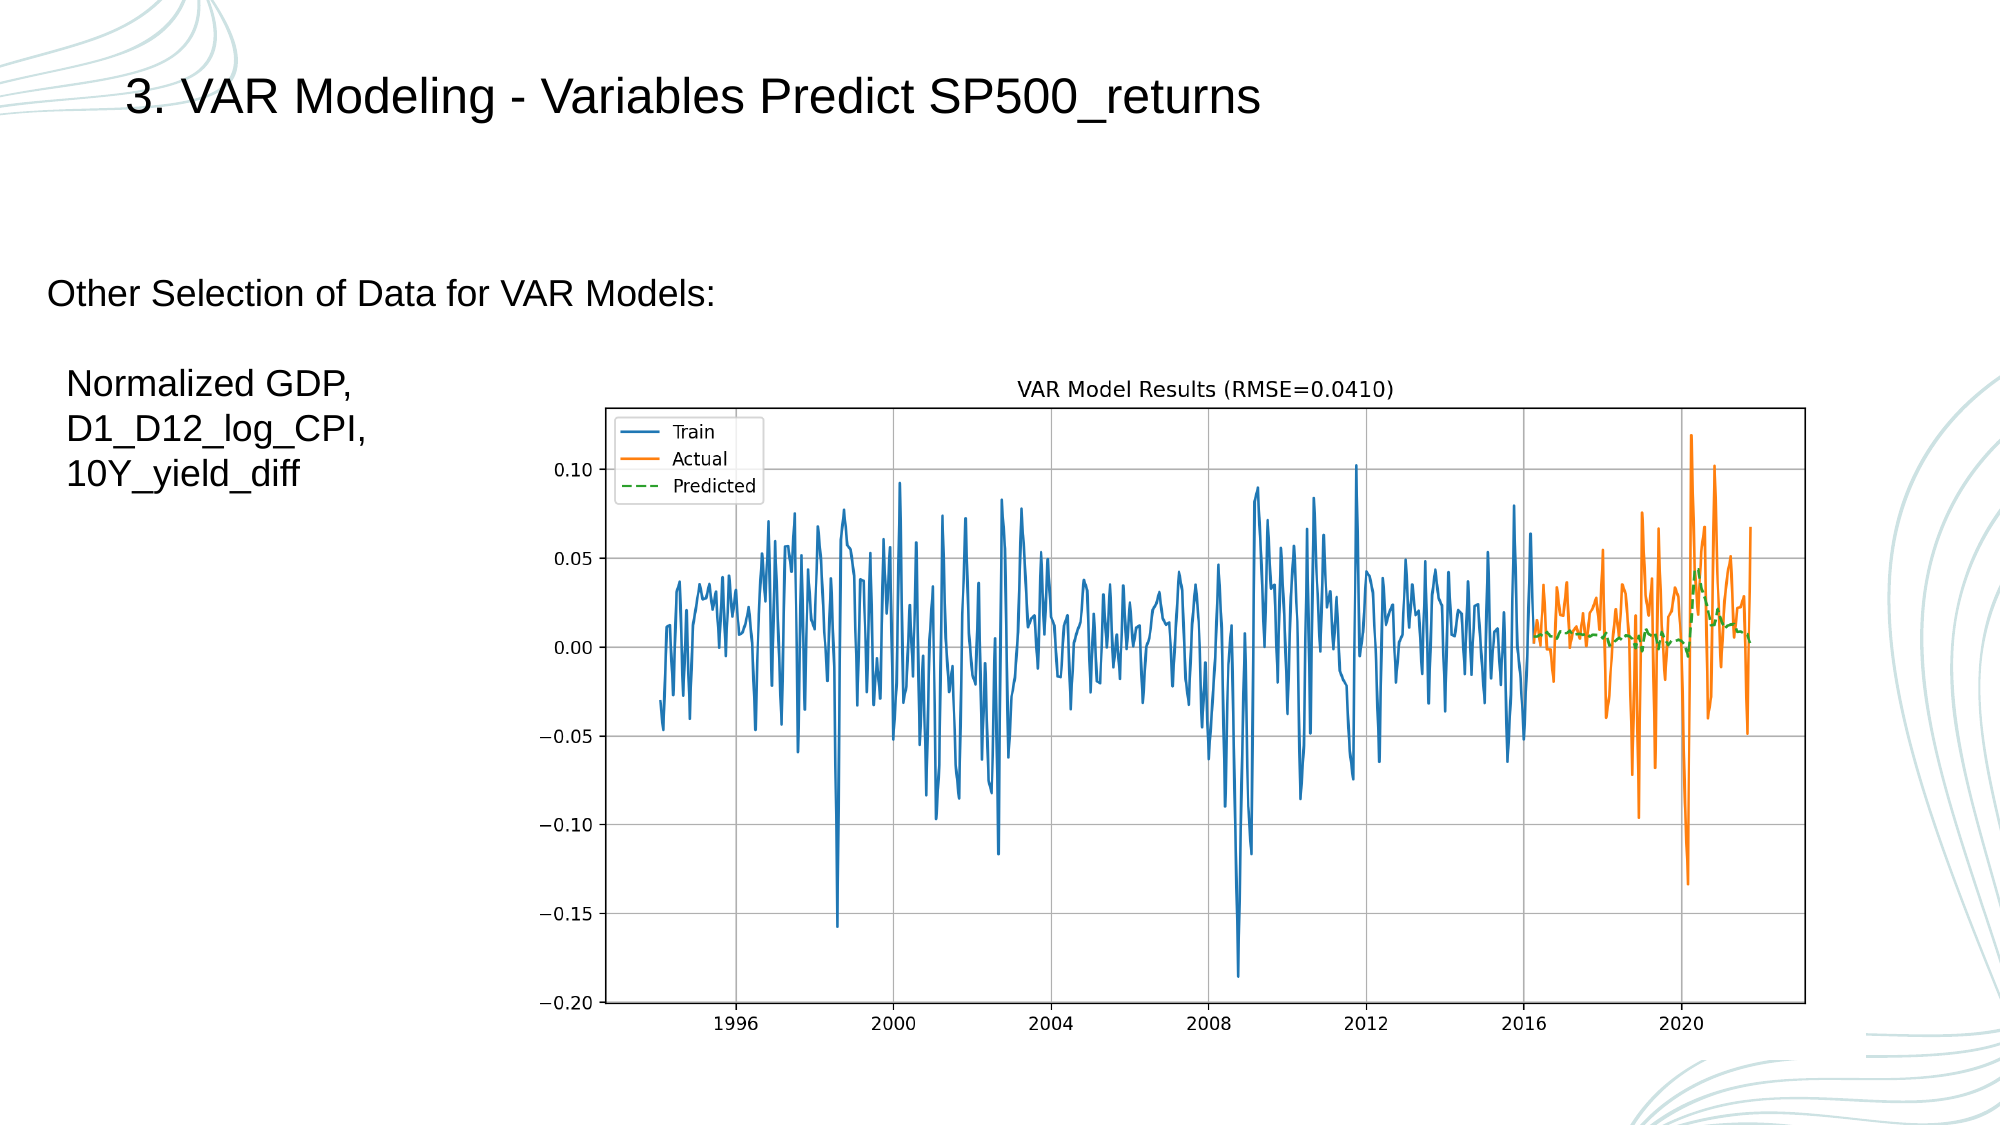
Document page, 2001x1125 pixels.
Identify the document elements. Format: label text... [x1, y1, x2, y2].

text_box Normalized GDP, D1_D12_log_CPI, 10Y_yield_diff [51, 351, 512, 594]
picture [512, 351, 1866, 1061]
text_box Other Selection of Data for VAR Models: [31, 241, 1812, 348]
text_box 3. VAR Modeling - Variables Predict SP500_returns [109, 25, 1891, 170]
